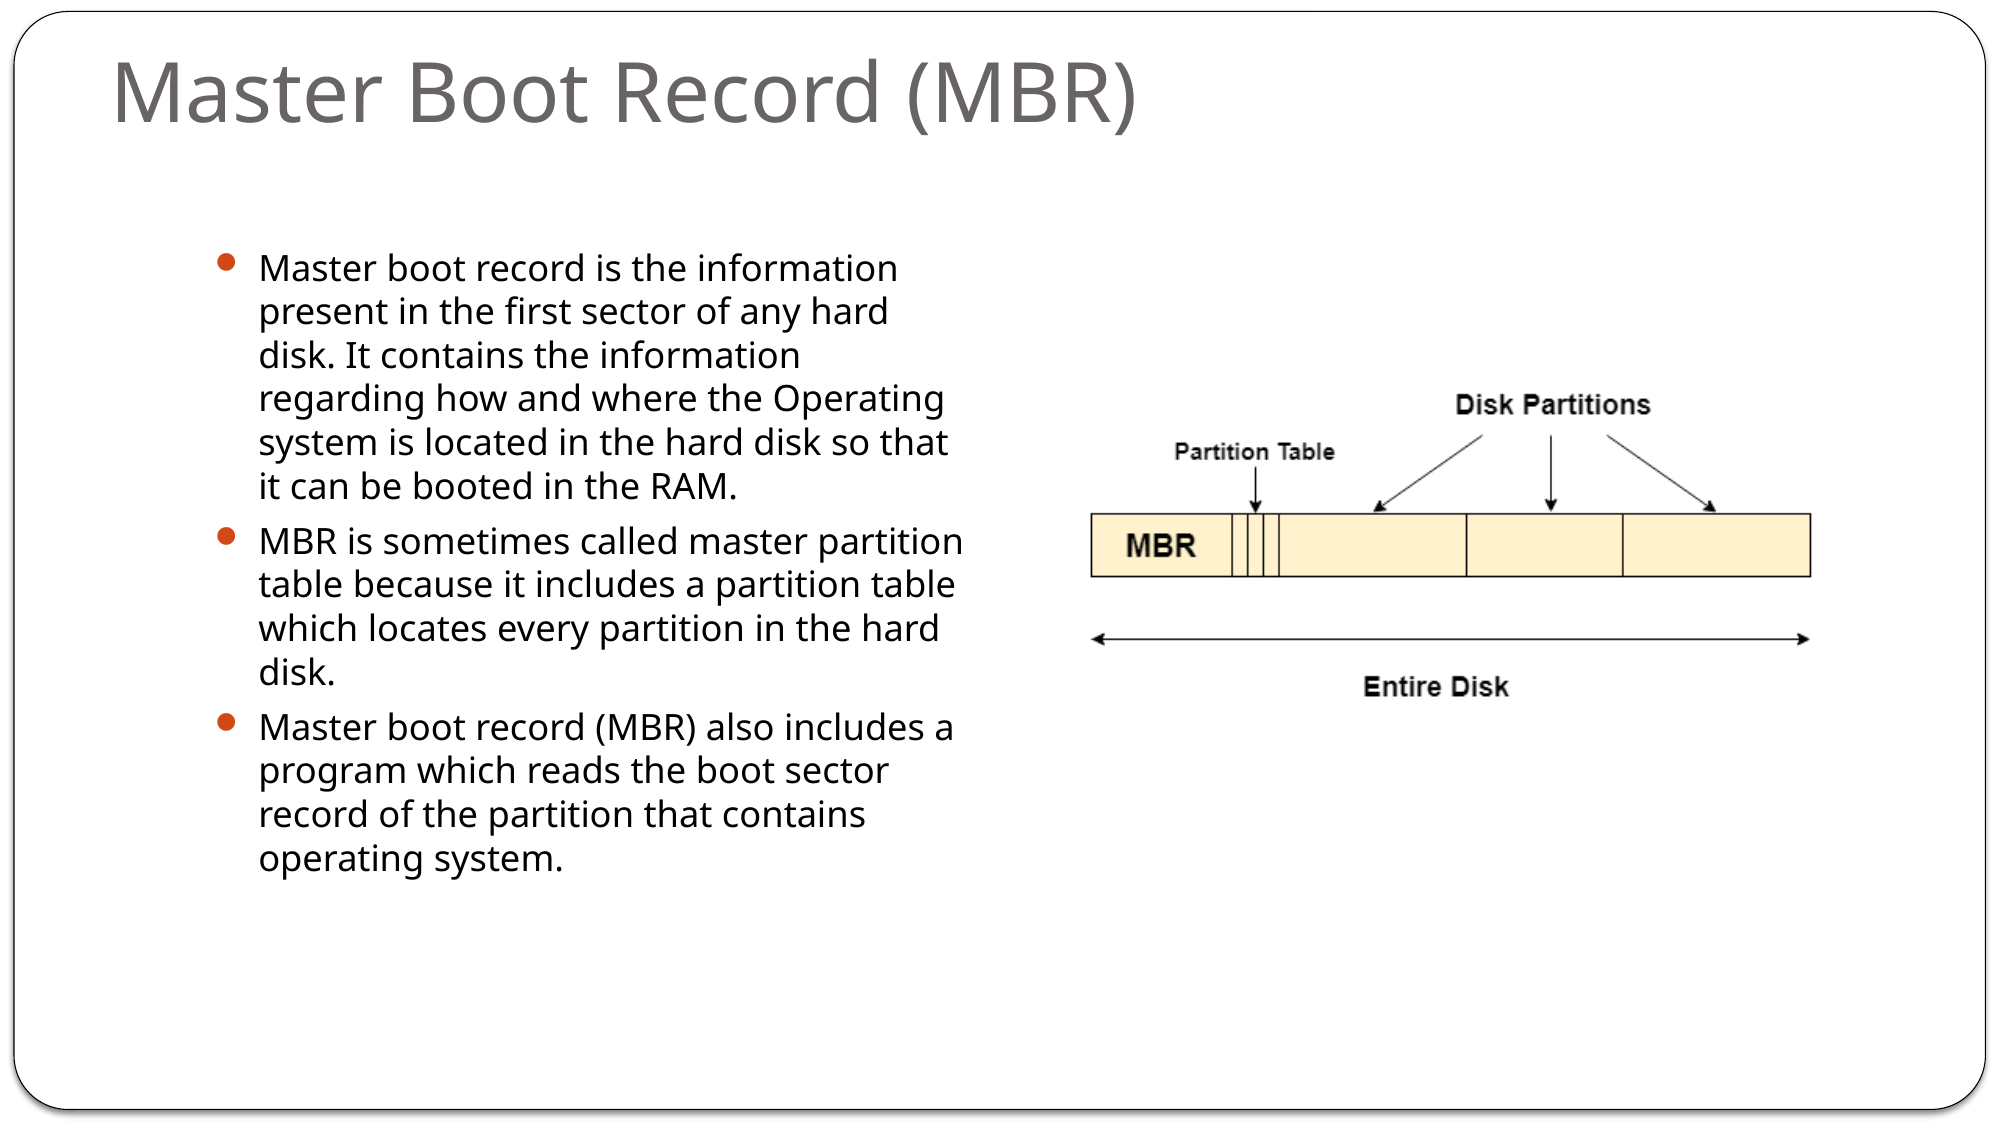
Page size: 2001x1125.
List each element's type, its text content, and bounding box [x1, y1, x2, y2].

list Master boot record is the information present in the first sector of any hard disk. It contains the information regarding how and where the Operating system is located in the hard disk so that it can be booted in the RAM. MBR is sometimes called master partition table because it includes a partition table which locates every partition in the hard disk. Master boot record (MBR) also includes a program which reads the boot sector record of the partition that contains operating system. [200, 237, 985, 988]
title Master Boot Record (MBR) [95, 31, 1796, 155]
picture [1079, 388, 1824, 703]
